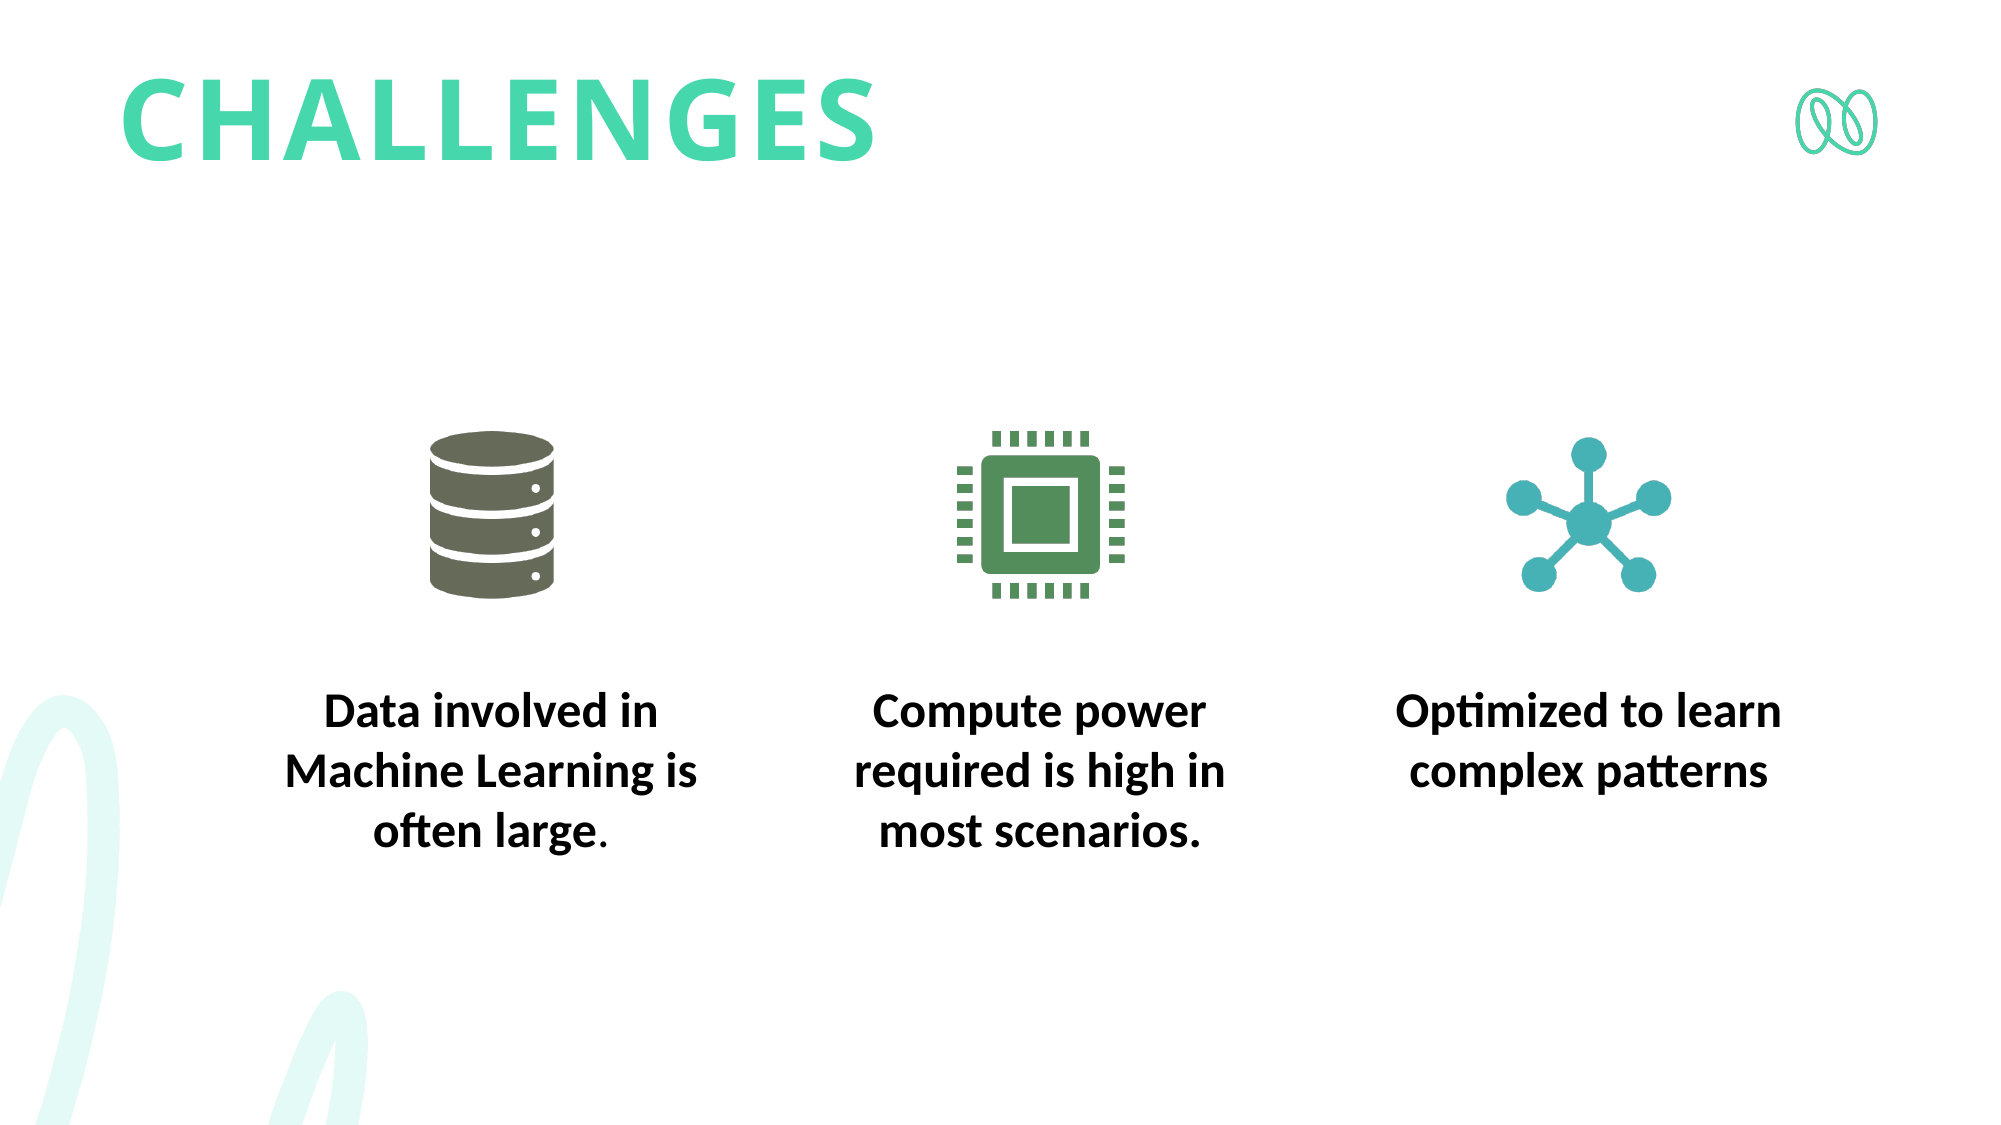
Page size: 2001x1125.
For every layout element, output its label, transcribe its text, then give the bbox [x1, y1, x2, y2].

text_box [1355, 409, 1823, 796]
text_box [257, 409, 725, 796]
picture [1772, 62, 1906, 180]
text_box Challenges [102, 55, 1284, 212]
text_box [806, 409, 1274, 796]
